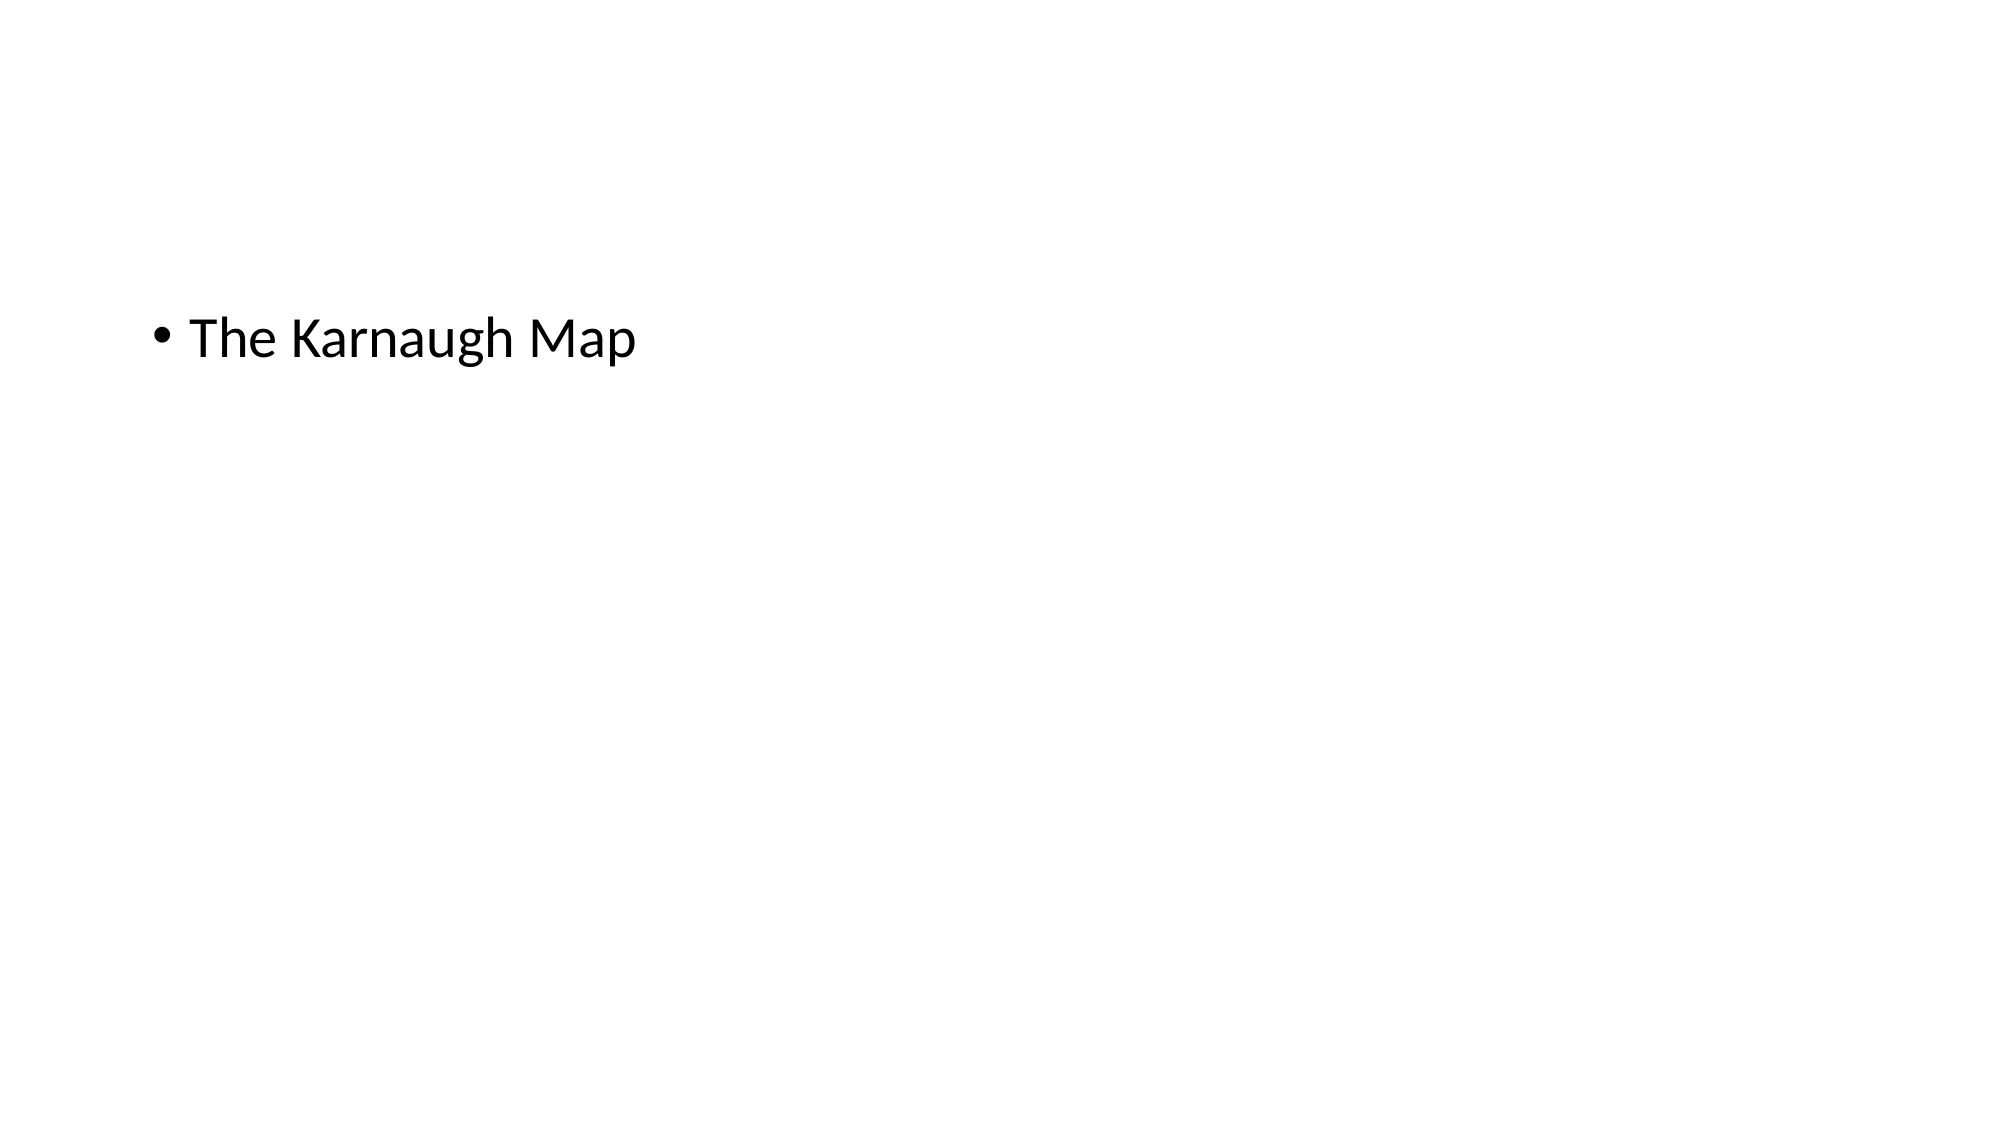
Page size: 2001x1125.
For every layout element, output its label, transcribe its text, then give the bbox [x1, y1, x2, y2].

list The Karnaugh Map [137, 299, 1863, 1014]
